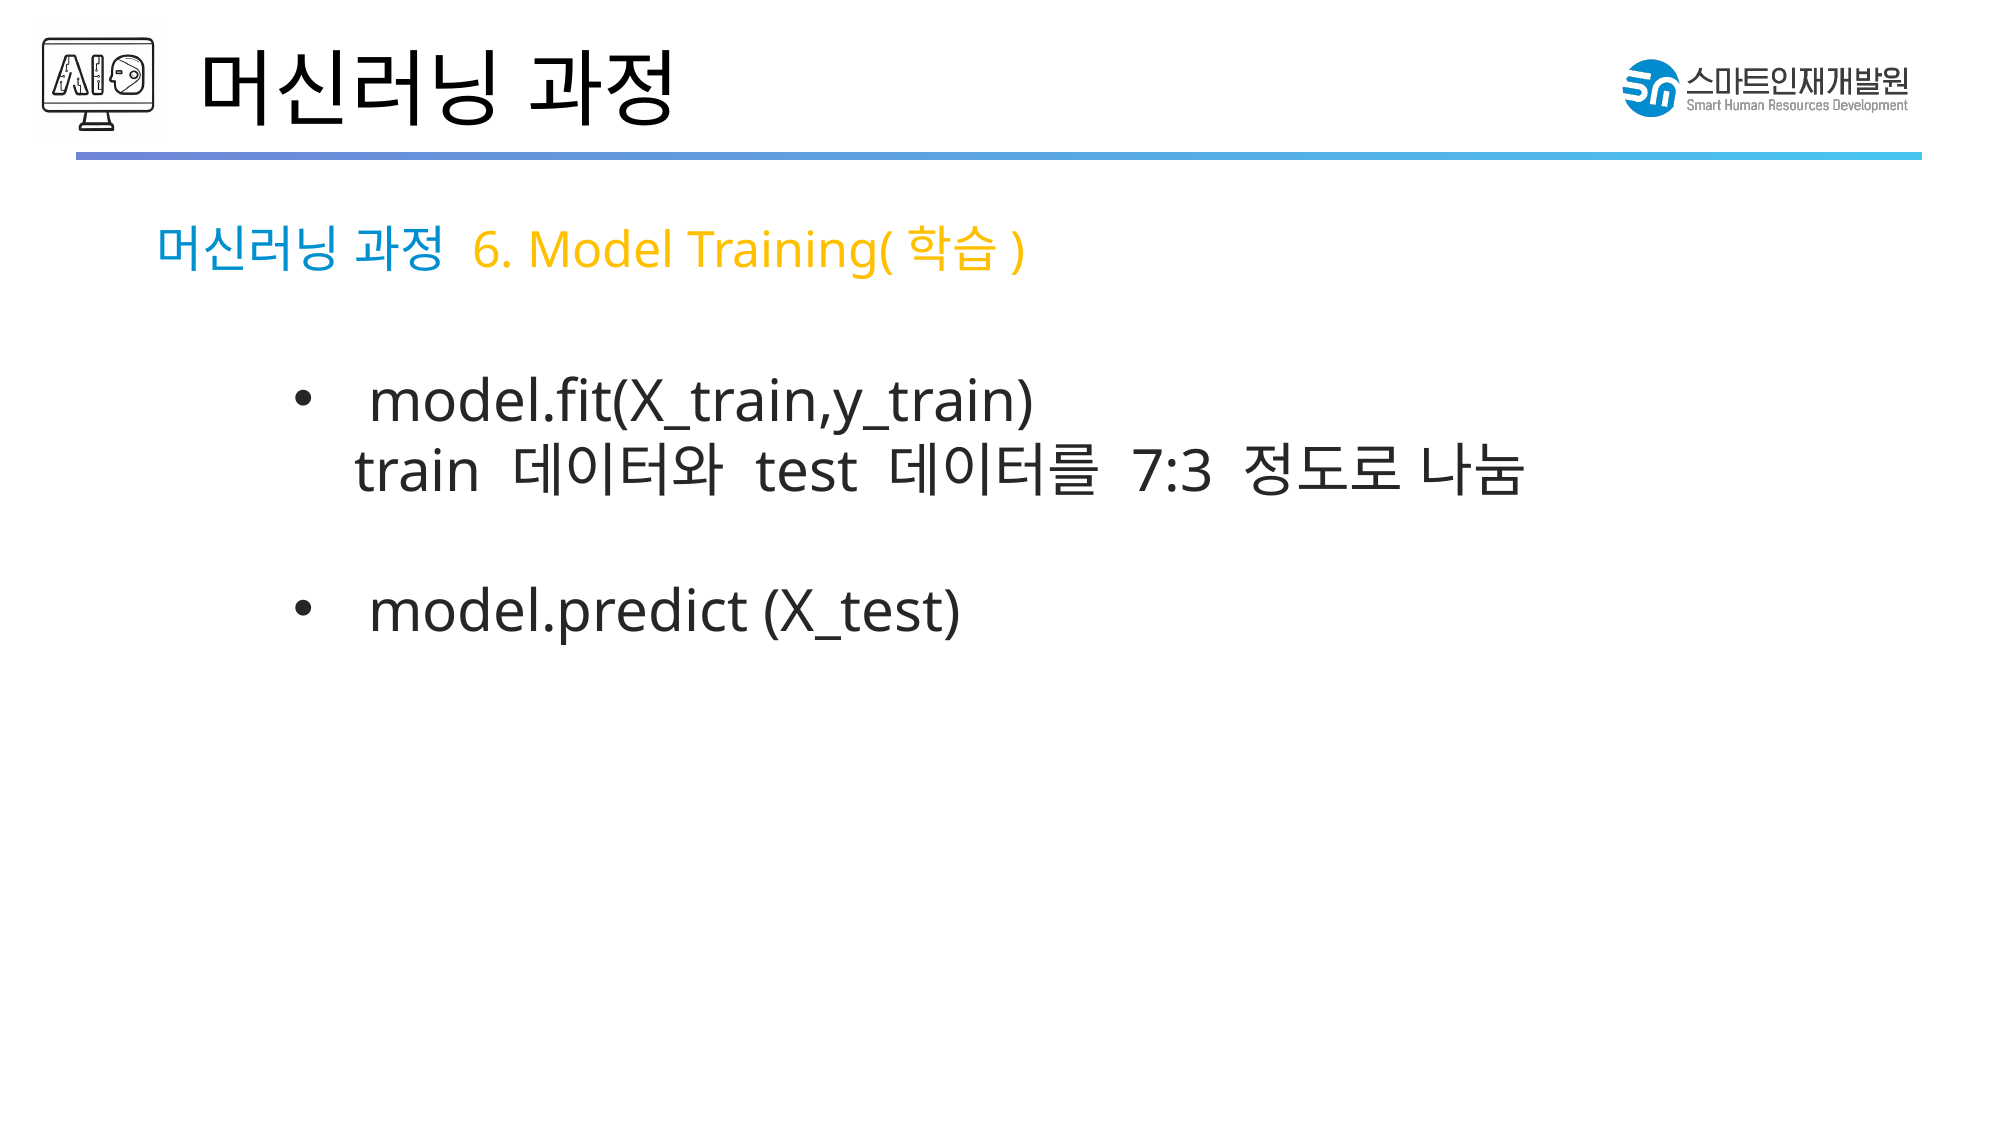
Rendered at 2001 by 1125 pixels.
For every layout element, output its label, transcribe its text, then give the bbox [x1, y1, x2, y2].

picture [1609, 47, 1922, 129]
text_box 머신러닝 과정 [183, 29, 696, 144]
text_box model.fit(X_train,y_train) train 데이터와 test 데이터를 7:3 정도로 나눔 model.predict (X_test) [273, 353, 1619, 653]
text_box 머신러닝 과정 6. Model Training(학습) [141, 209, 1291, 285]
picture [76, 152, 1922, 160]
picture [39, 23, 162, 140]
